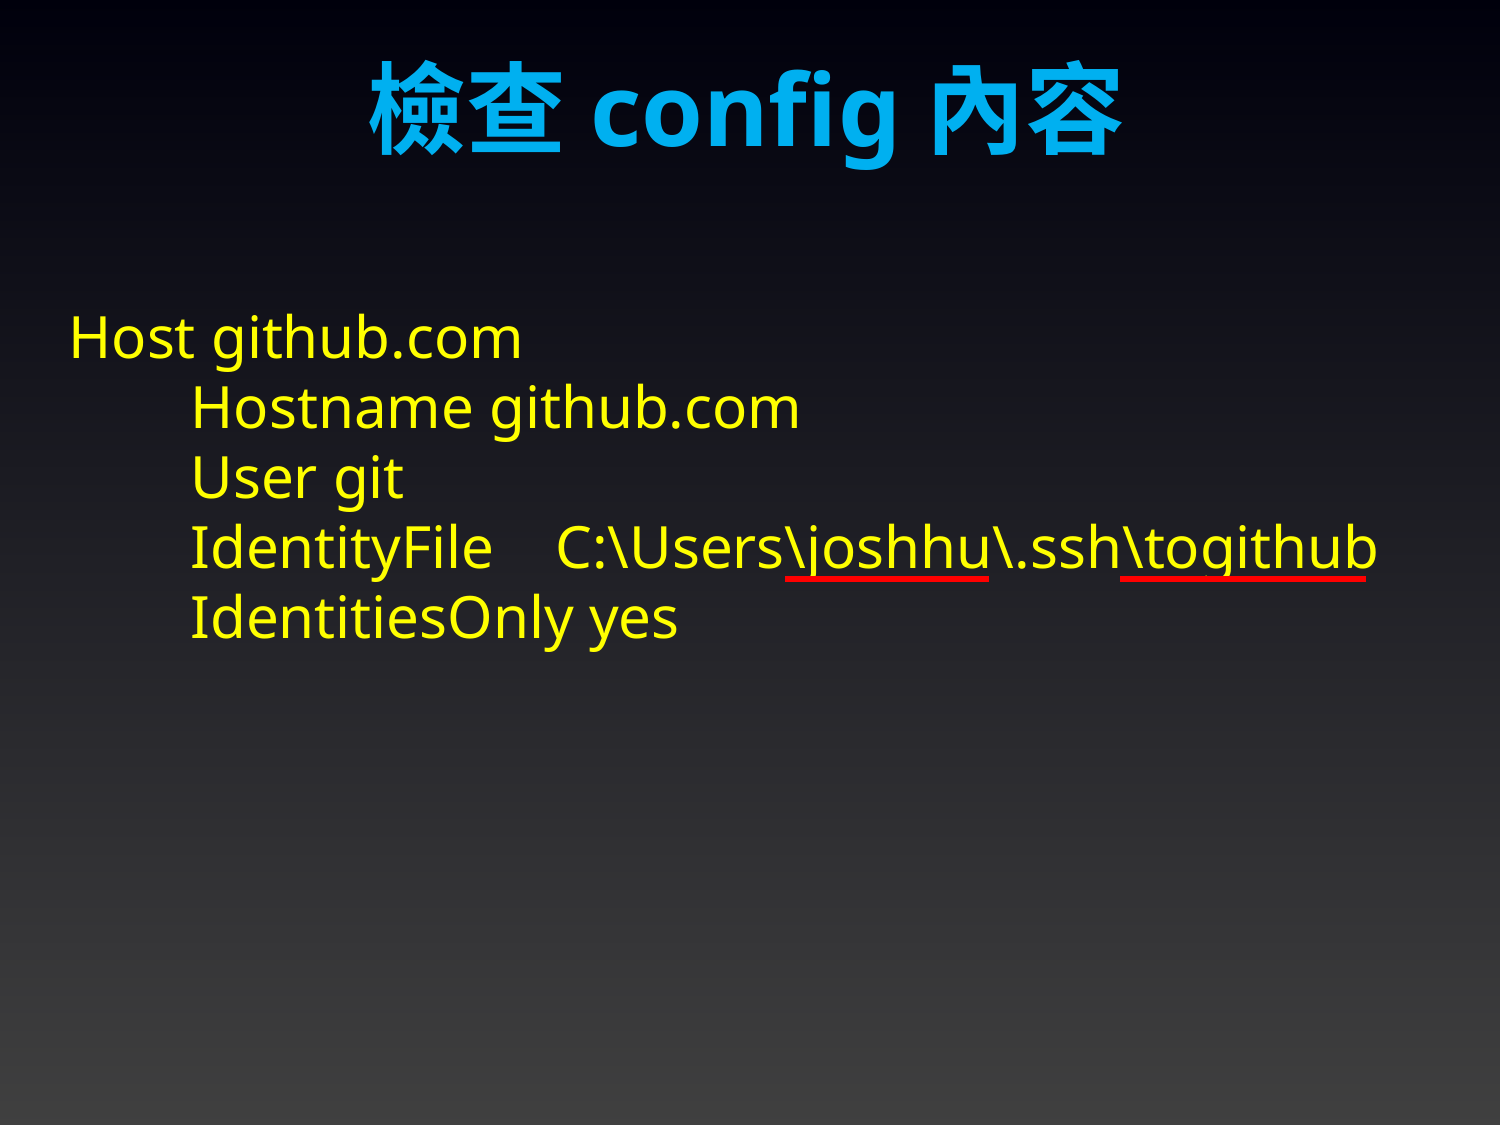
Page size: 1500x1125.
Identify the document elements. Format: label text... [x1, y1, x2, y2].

text_box Host github.com Hostname github.com User git IdentityFile C:\Users\joshhu\.ssh\togithub IdentitiesOnly yes [53, 293, 1488, 658]
text_box 檢查config內容 [351, 19, 1342, 182]
